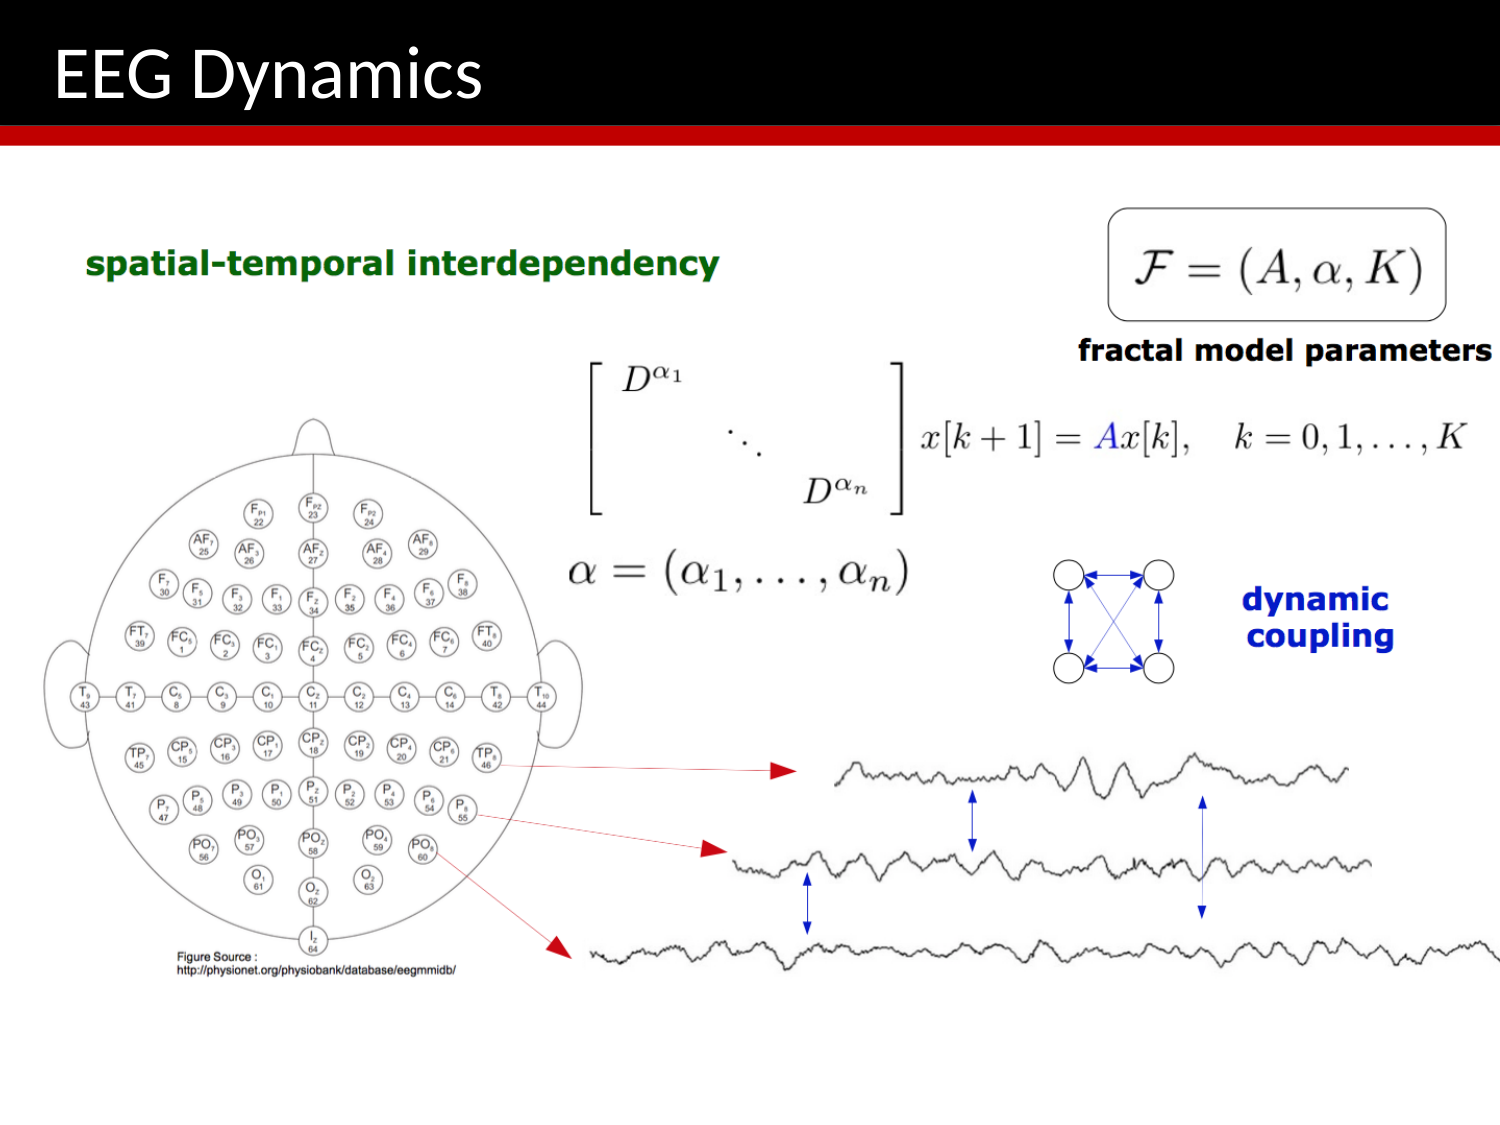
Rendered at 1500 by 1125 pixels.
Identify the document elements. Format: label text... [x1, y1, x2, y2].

picture [37, 197, 1500, 1034]
title EEG Dynamics [39, 0, 1446, 150]
